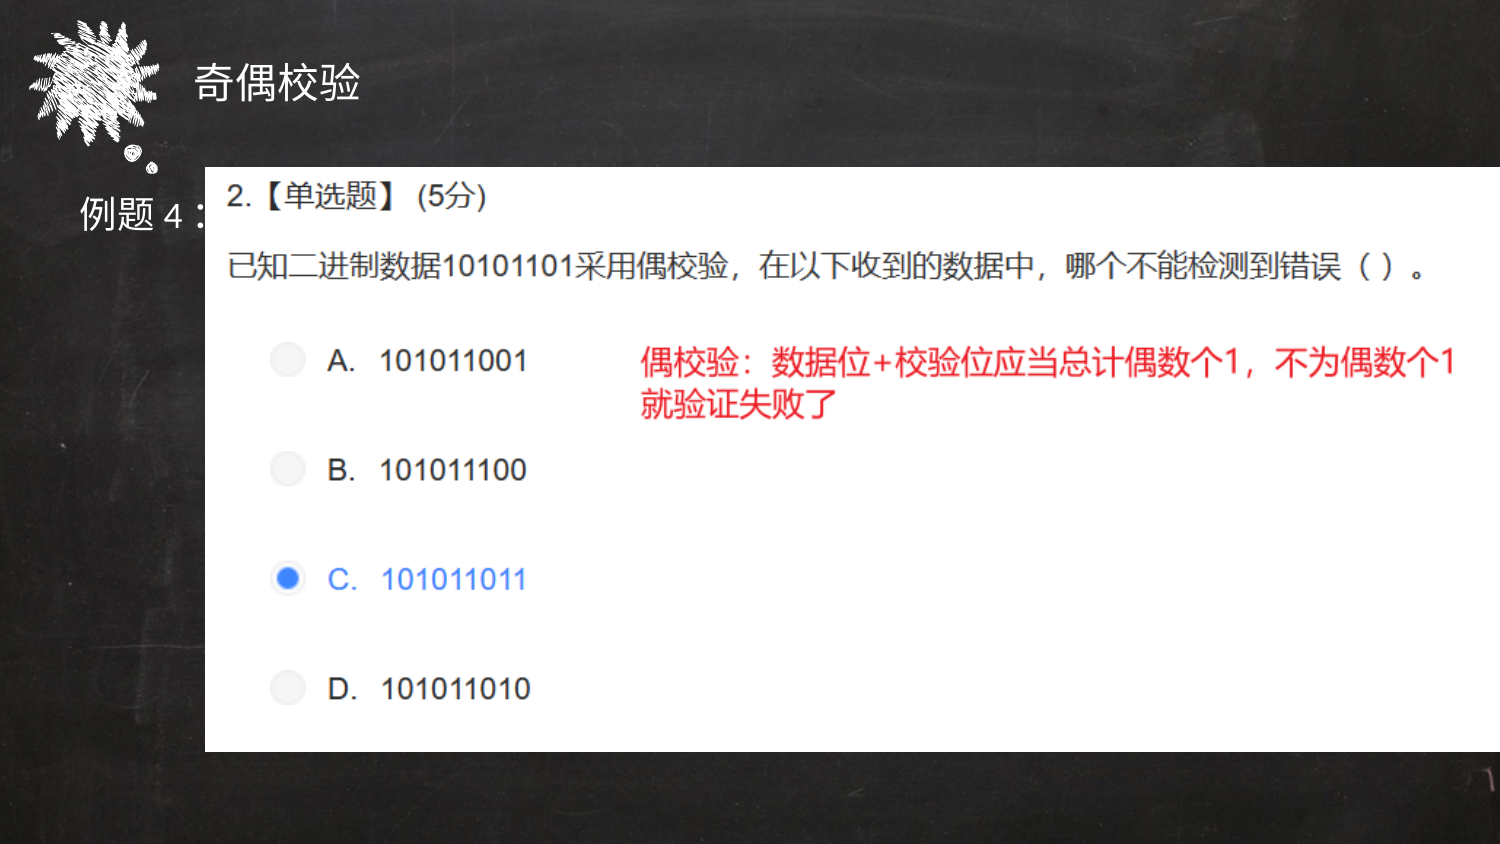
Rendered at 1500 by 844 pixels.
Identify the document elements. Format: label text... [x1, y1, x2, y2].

text_box 例题4： [64, 183, 200, 243]
picture [0, 0, 1500, 844]
text_box 例题4： [400, 160, 1400, 166]
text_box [29, 19, 396, 174]
